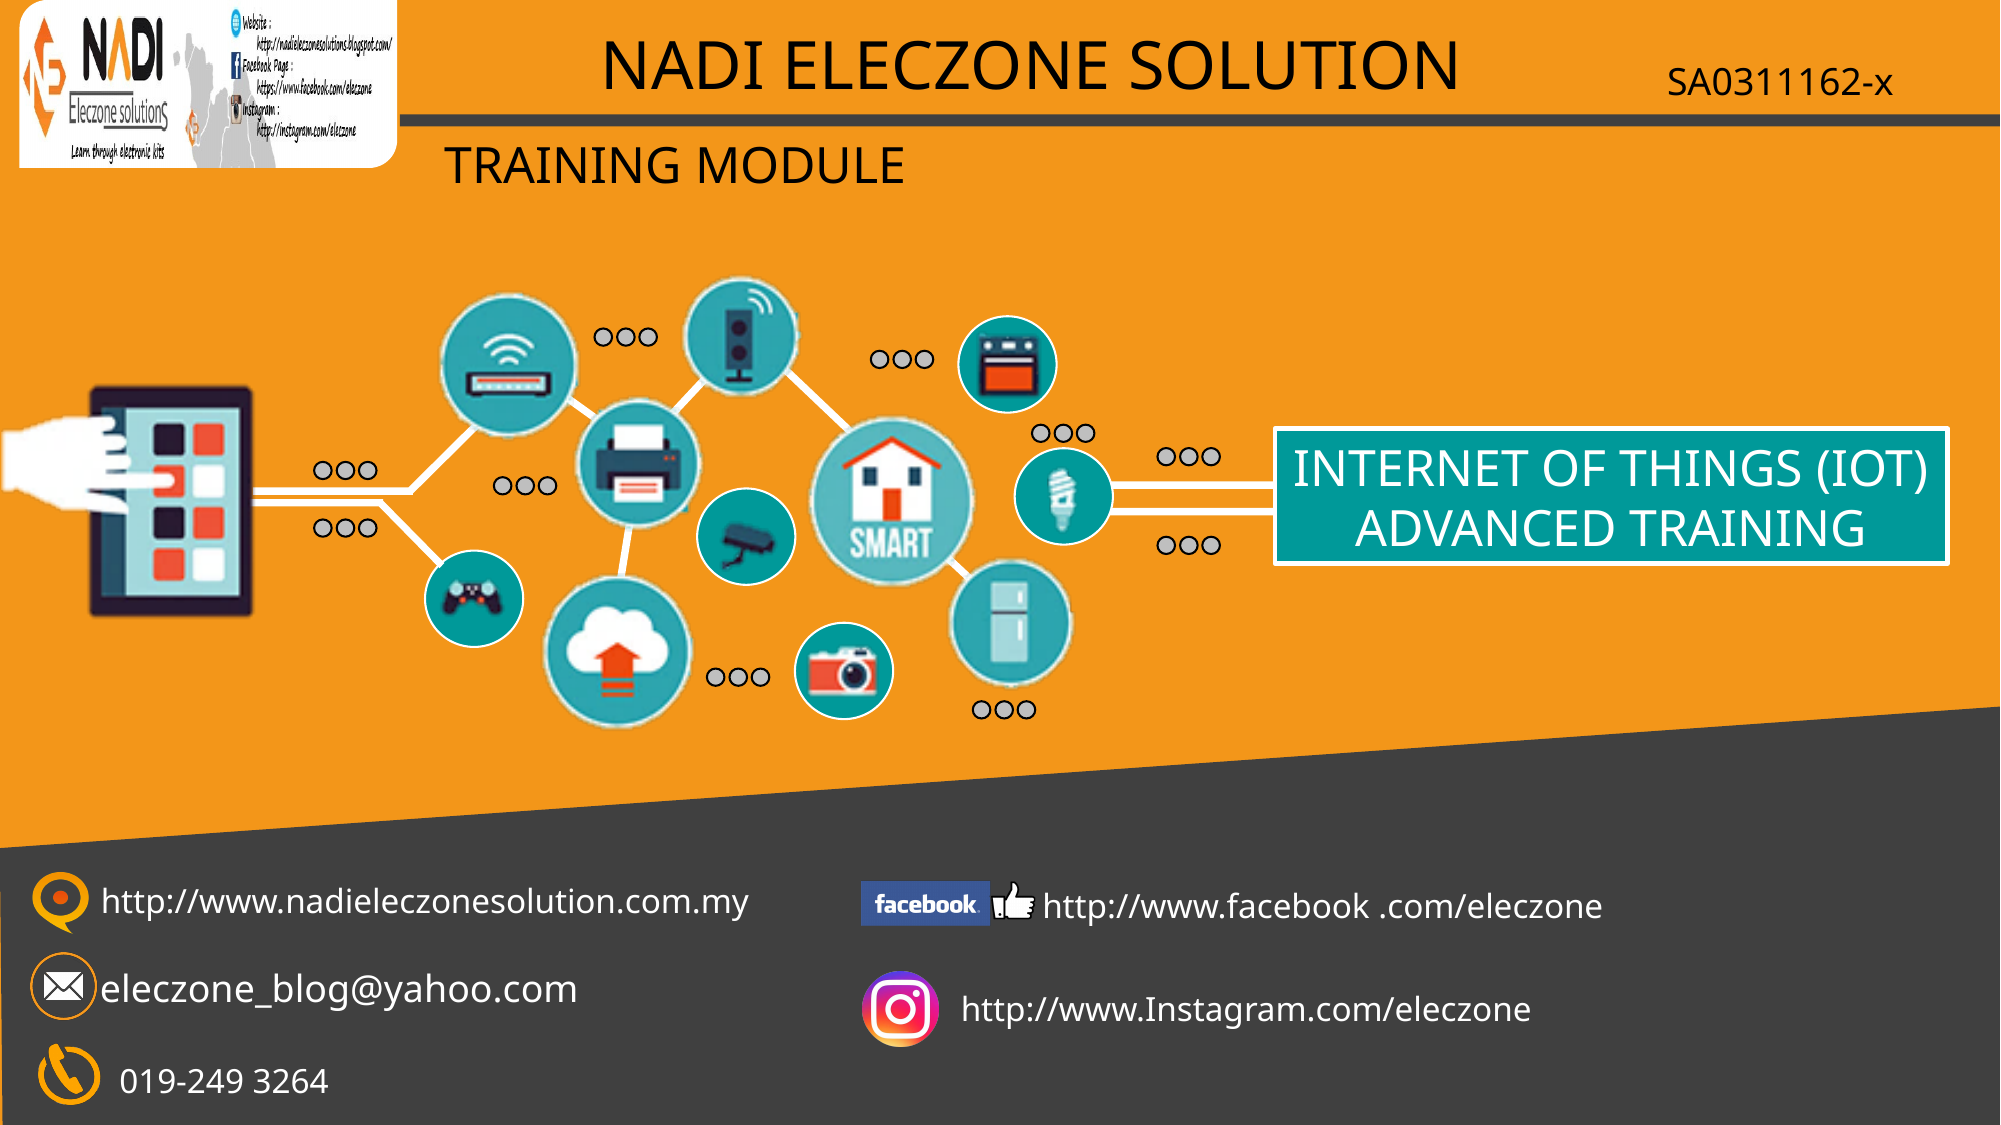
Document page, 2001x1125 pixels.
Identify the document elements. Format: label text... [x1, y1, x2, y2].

picture [23, 869, 98, 937]
text_box INTERNET OF THINGS (IOT) ADVANCED TRAINING [1275, 428, 1948, 564]
text_box [0, 705, 2000, 1125]
text_box [1156, 446, 1177, 467]
text_box http://www.nadieleczonesolution.com.my [98, 873, 765, 928]
text_box eleczone_blog@yahoo.com [99, 957, 594, 1018]
picture [1, 223, 1147, 781]
text_box [1156, 535, 1177, 556]
picture [862, 971, 939, 1047]
text_box [1179, 446, 1199, 467]
text_box [1201, 535, 1221, 556]
picture [31, 1039, 104, 1112]
text_box http://www.Instagram.com/eleczone [946, 981, 1548, 1036]
picture [29, 951, 99, 1021]
text_box [1201, 446, 1221, 467]
text_box [399, 113, 2000, 128]
text_box 019-249 3264 [104, 1052, 344, 1108]
text_box [1147, 480, 1275, 490]
text_box [1179, 535, 1199, 556]
picture [861, 876, 1036, 930]
text_box [1147, 507, 1275, 516]
picture [19, 0, 398, 168]
text_box http://www.facebook .com/eleczone [1027, 877, 1619, 933]
text_box SA0311162-x [1652, 50, 1981, 111]
text_box TRAINING MODULE [430, 126, 1247, 201]
text_box NADI ELECZONE SOLUTION [398, 15, 1788, 110]
